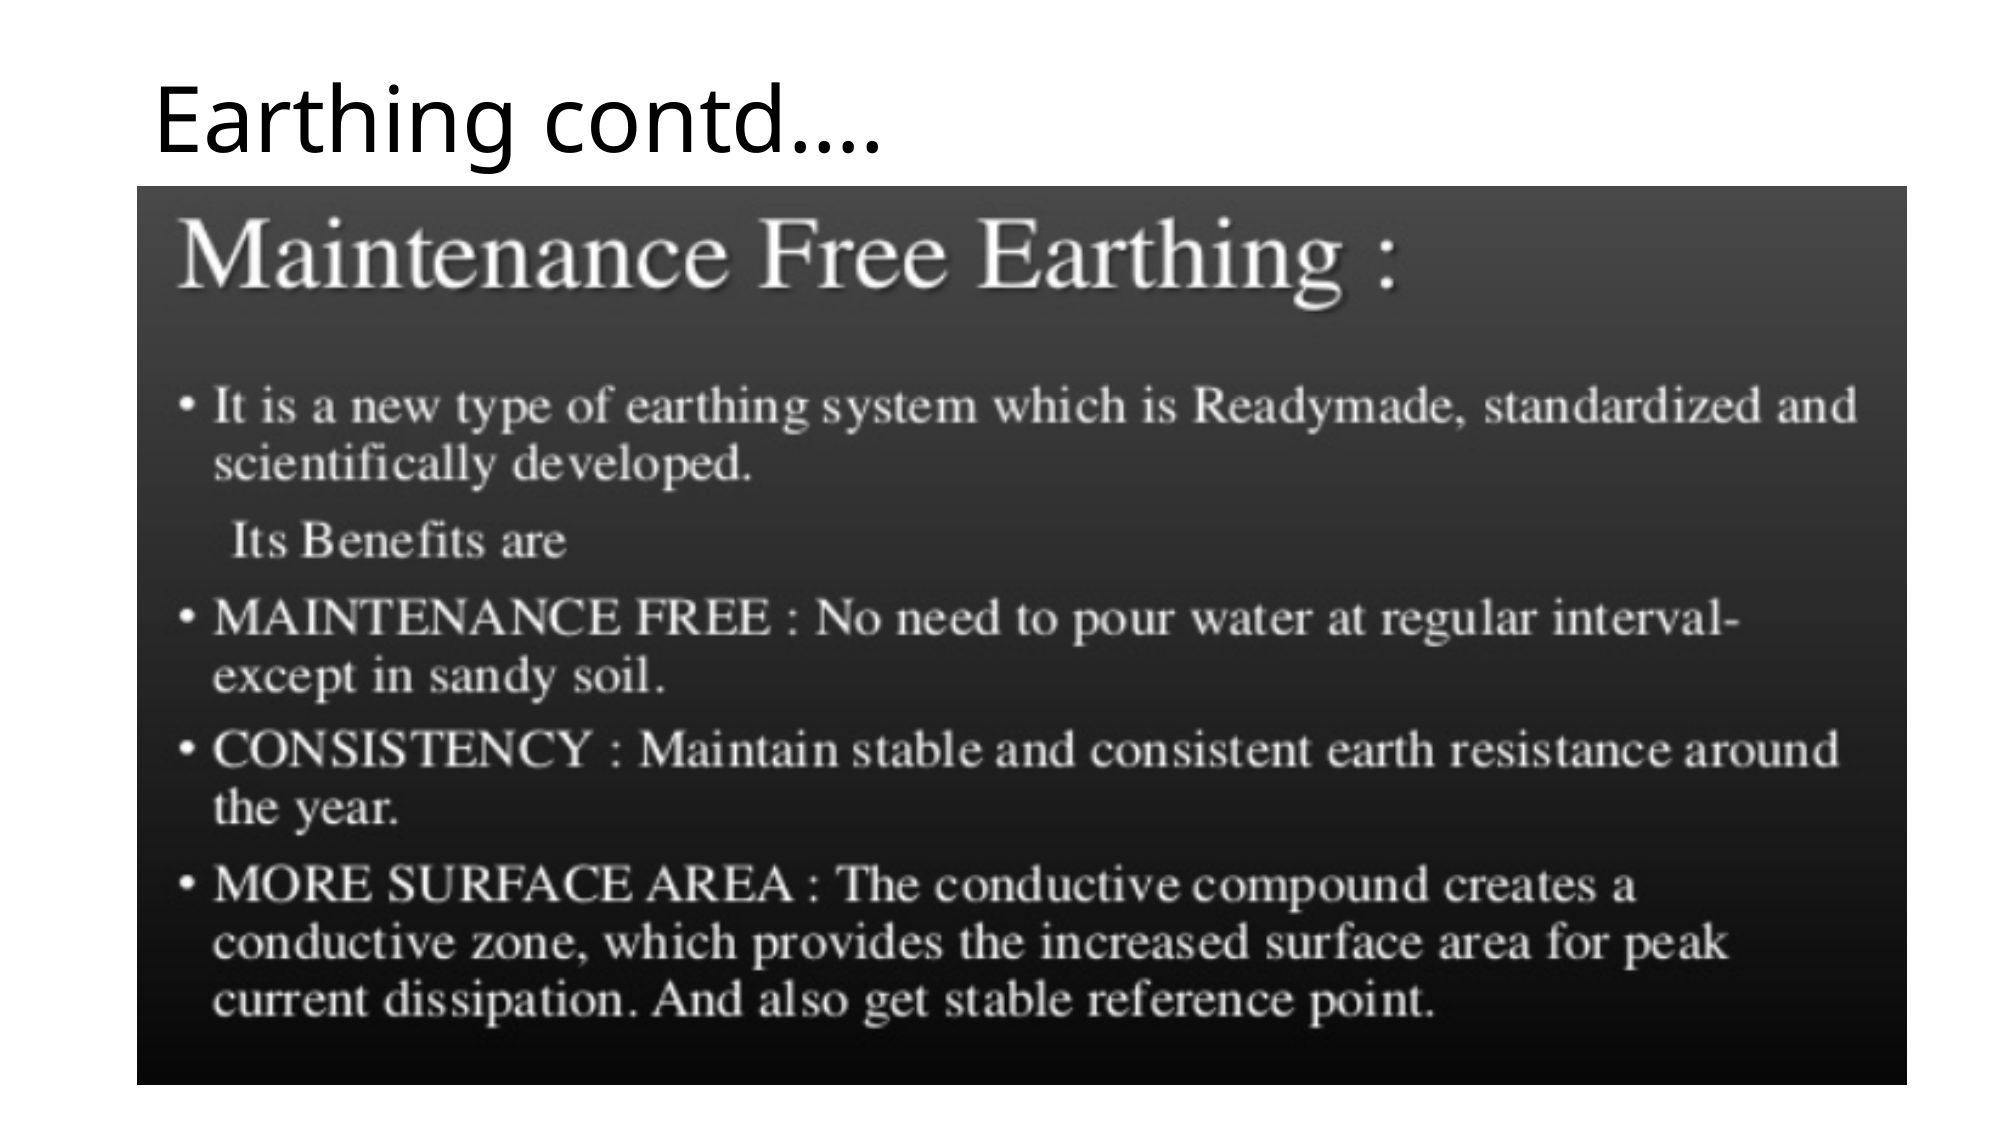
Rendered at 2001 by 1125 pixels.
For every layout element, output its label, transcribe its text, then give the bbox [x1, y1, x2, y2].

title Earthing contd…. [137, 59, 1863, 186]
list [137, 186, 1907, 1085]
